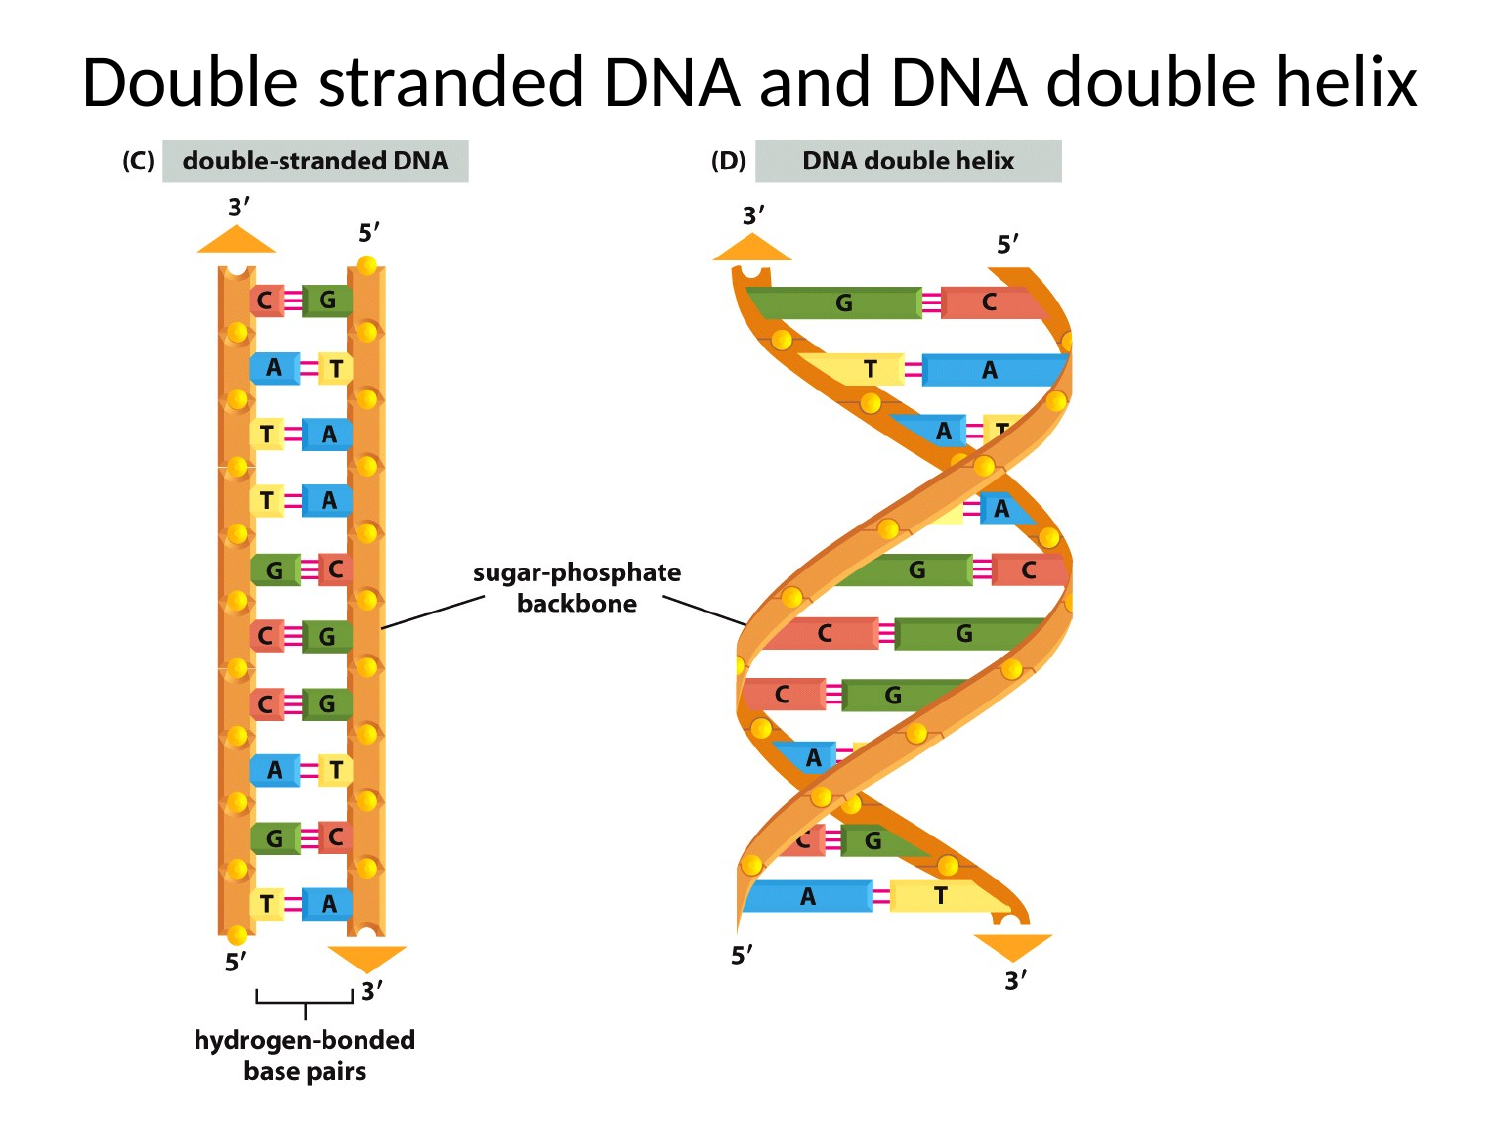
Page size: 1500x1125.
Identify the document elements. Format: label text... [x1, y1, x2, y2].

picture [111, 124, 1085, 1102]
text_box Double stranded DNA and DNA double helix [1, 23, 1500, 129]
